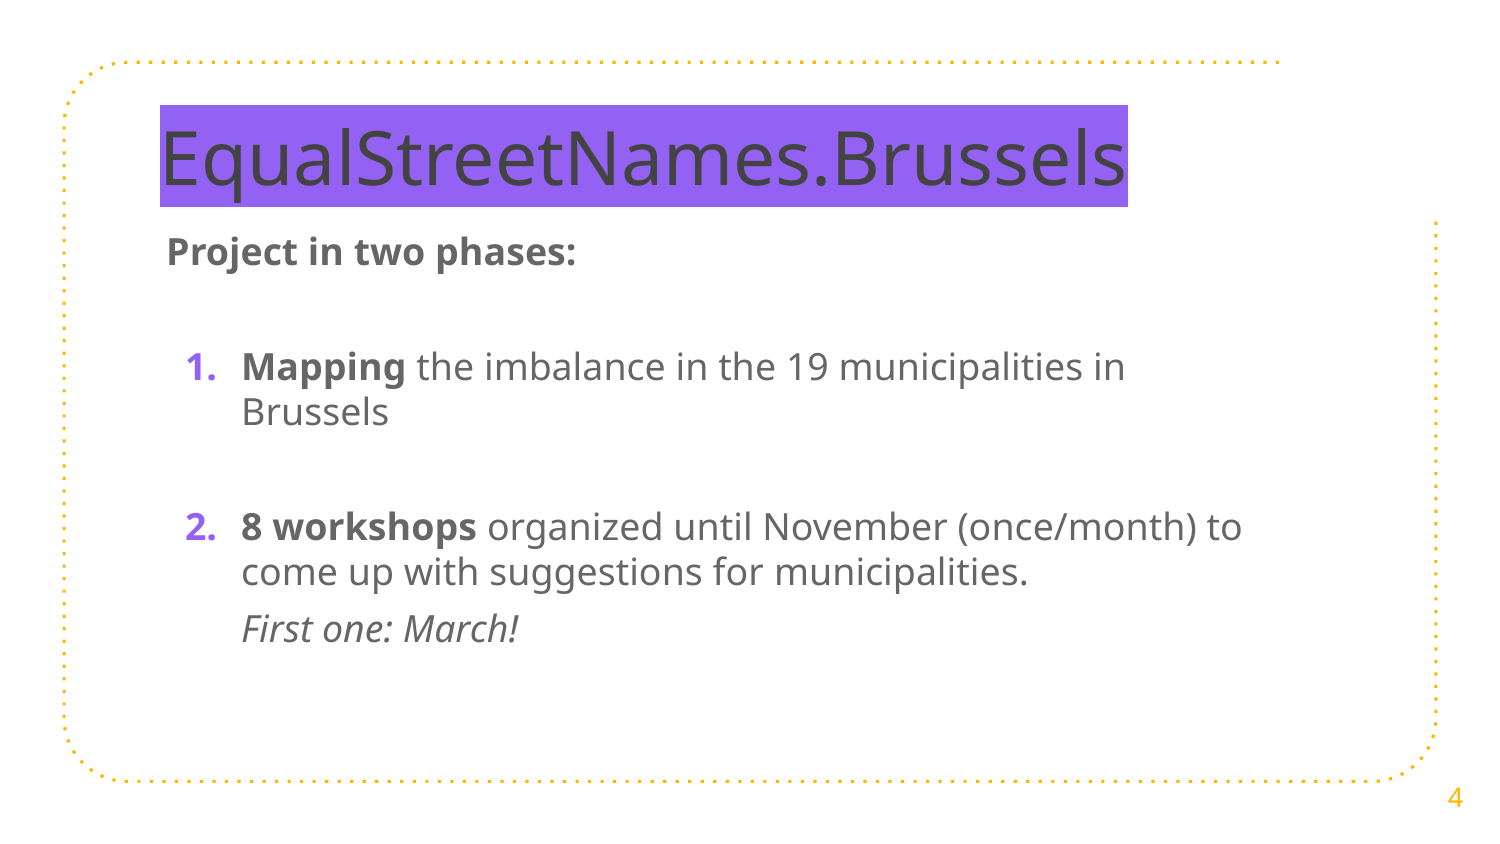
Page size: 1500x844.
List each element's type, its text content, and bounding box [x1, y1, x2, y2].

slide_number ‹#› [1411, 753, 1500, 844]
list Project in two phases: Mapping the imbalance in the 19 municipalities in Brussels 8 workshops organized until November (once/month) to come up with suggestions for municipalities. First one: March! [151, 212, 1278, 698]
title EqualStreetNames.Brussels [144, 95, 1272, 236]
